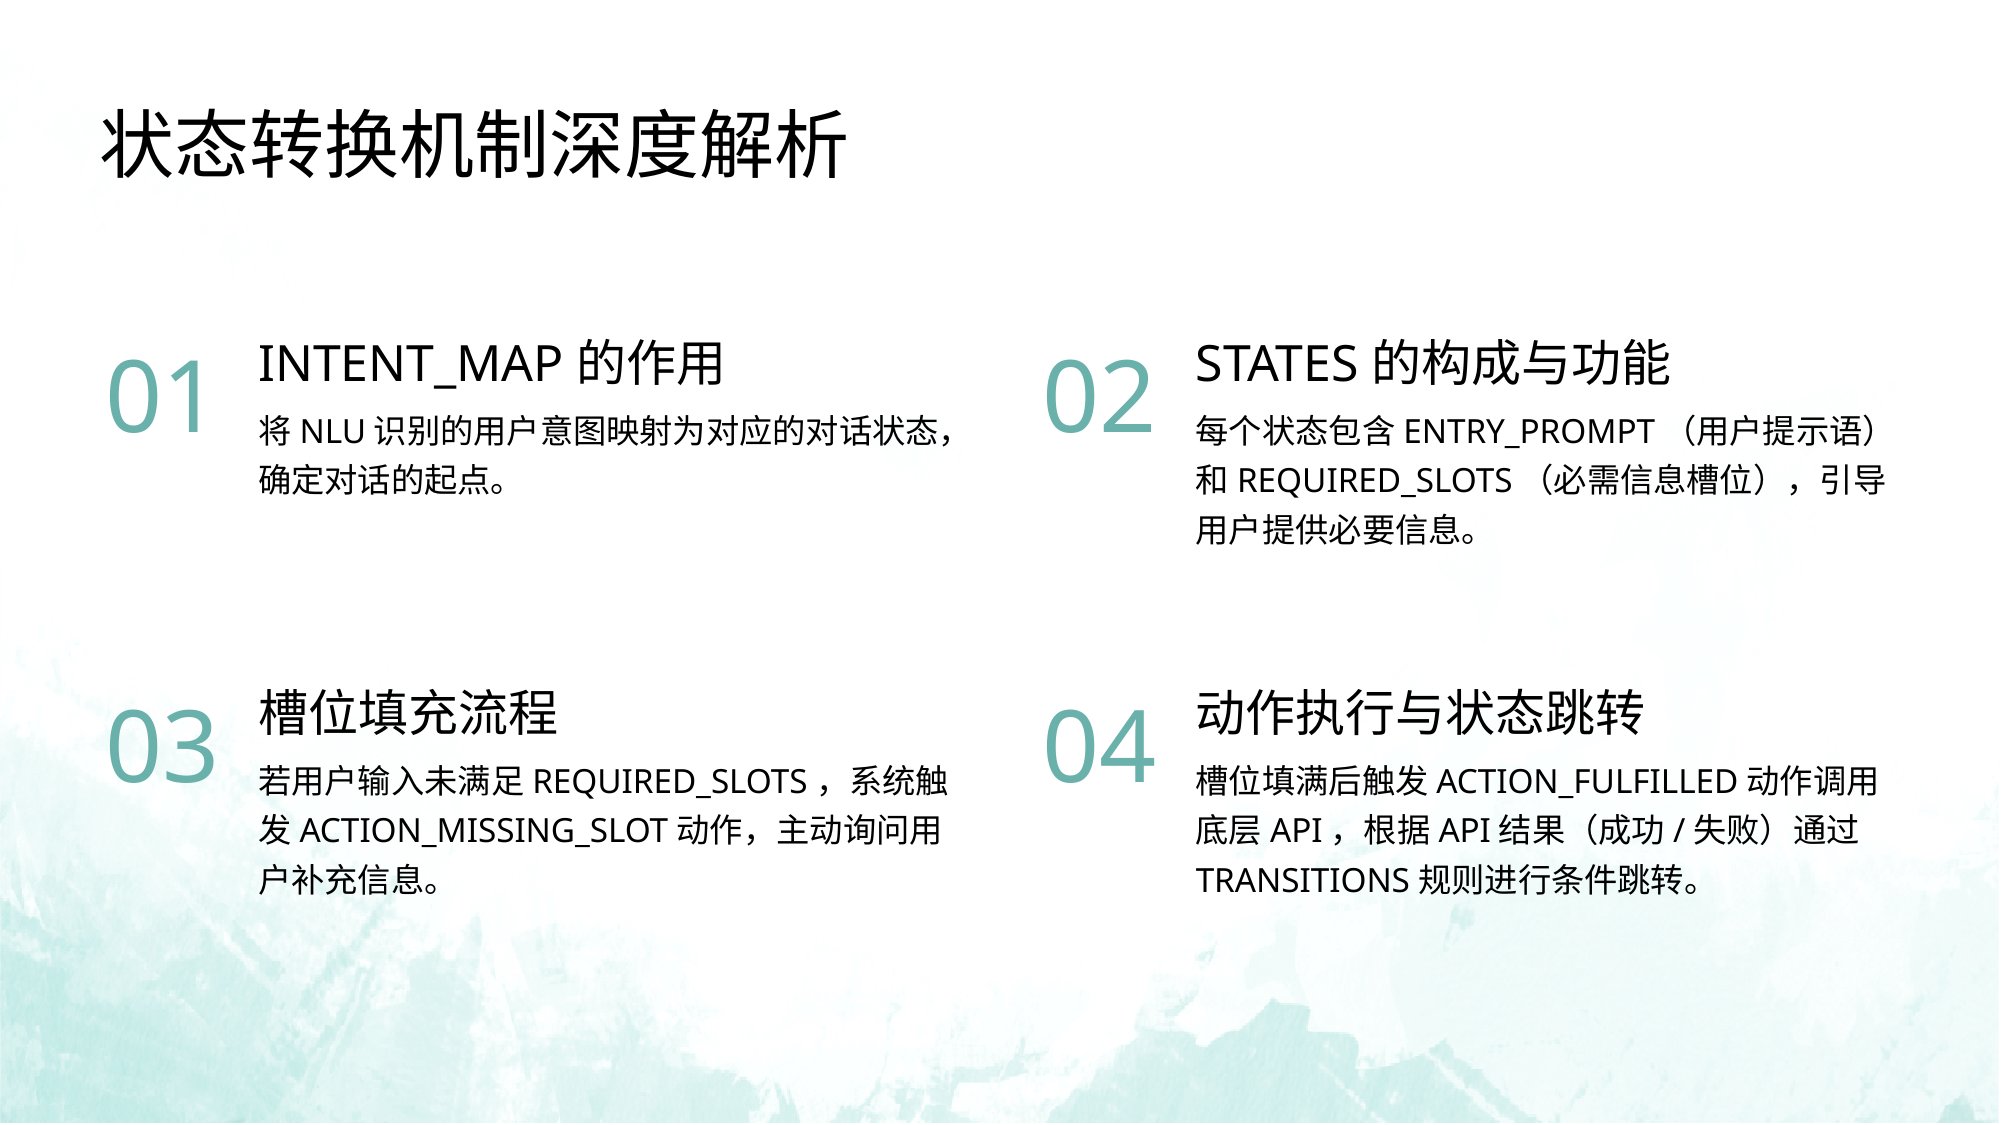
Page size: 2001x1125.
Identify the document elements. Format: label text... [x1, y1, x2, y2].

list 03 [103, 687, 222, 788]
picture [0, 0, 2000, 1123]
list 动作执行与状态跳转 [1195, 675, 1900, 742]
list 将NLU识别的用户意图映射为对应的对话状态，确定对话的起点。 [258, 399, 963, 600]
list 每个状态包含ENTRY_PROMPT（用户提示语）和REQUIRED_SLOTS（必需信息槽位），引导用户提供必要信息。 [1195, 399, 1900, 600]
title 状态转换机制深度解析 [99, 87, 1900, 188]
list 槽位填充流程 [258, 675, 963, 742]
list 04 [1040, 687, 1160, 788]
list STATES的构成与功能 [1195, 324, 1900, 392]
list 若用户输入未满足REQUIRED_SLOTS，系统触发ACTION_MISSING_SLOT动作，主动询问用户补充信息。 [258, 750, 963, 950]
list 01 [103, 337, 222, 438]
list INTENT_MAP的作用 [258, 324, 963, 392]
list 02 [1040, 337, 1160, 438]
list 槽位填满后触发ACTION_FULFILLED动作调用底层API，根据API结果（成功/失败）通过TRANSITIONS规则进行条件跳转。 [1195, 750, 1900, 950]
